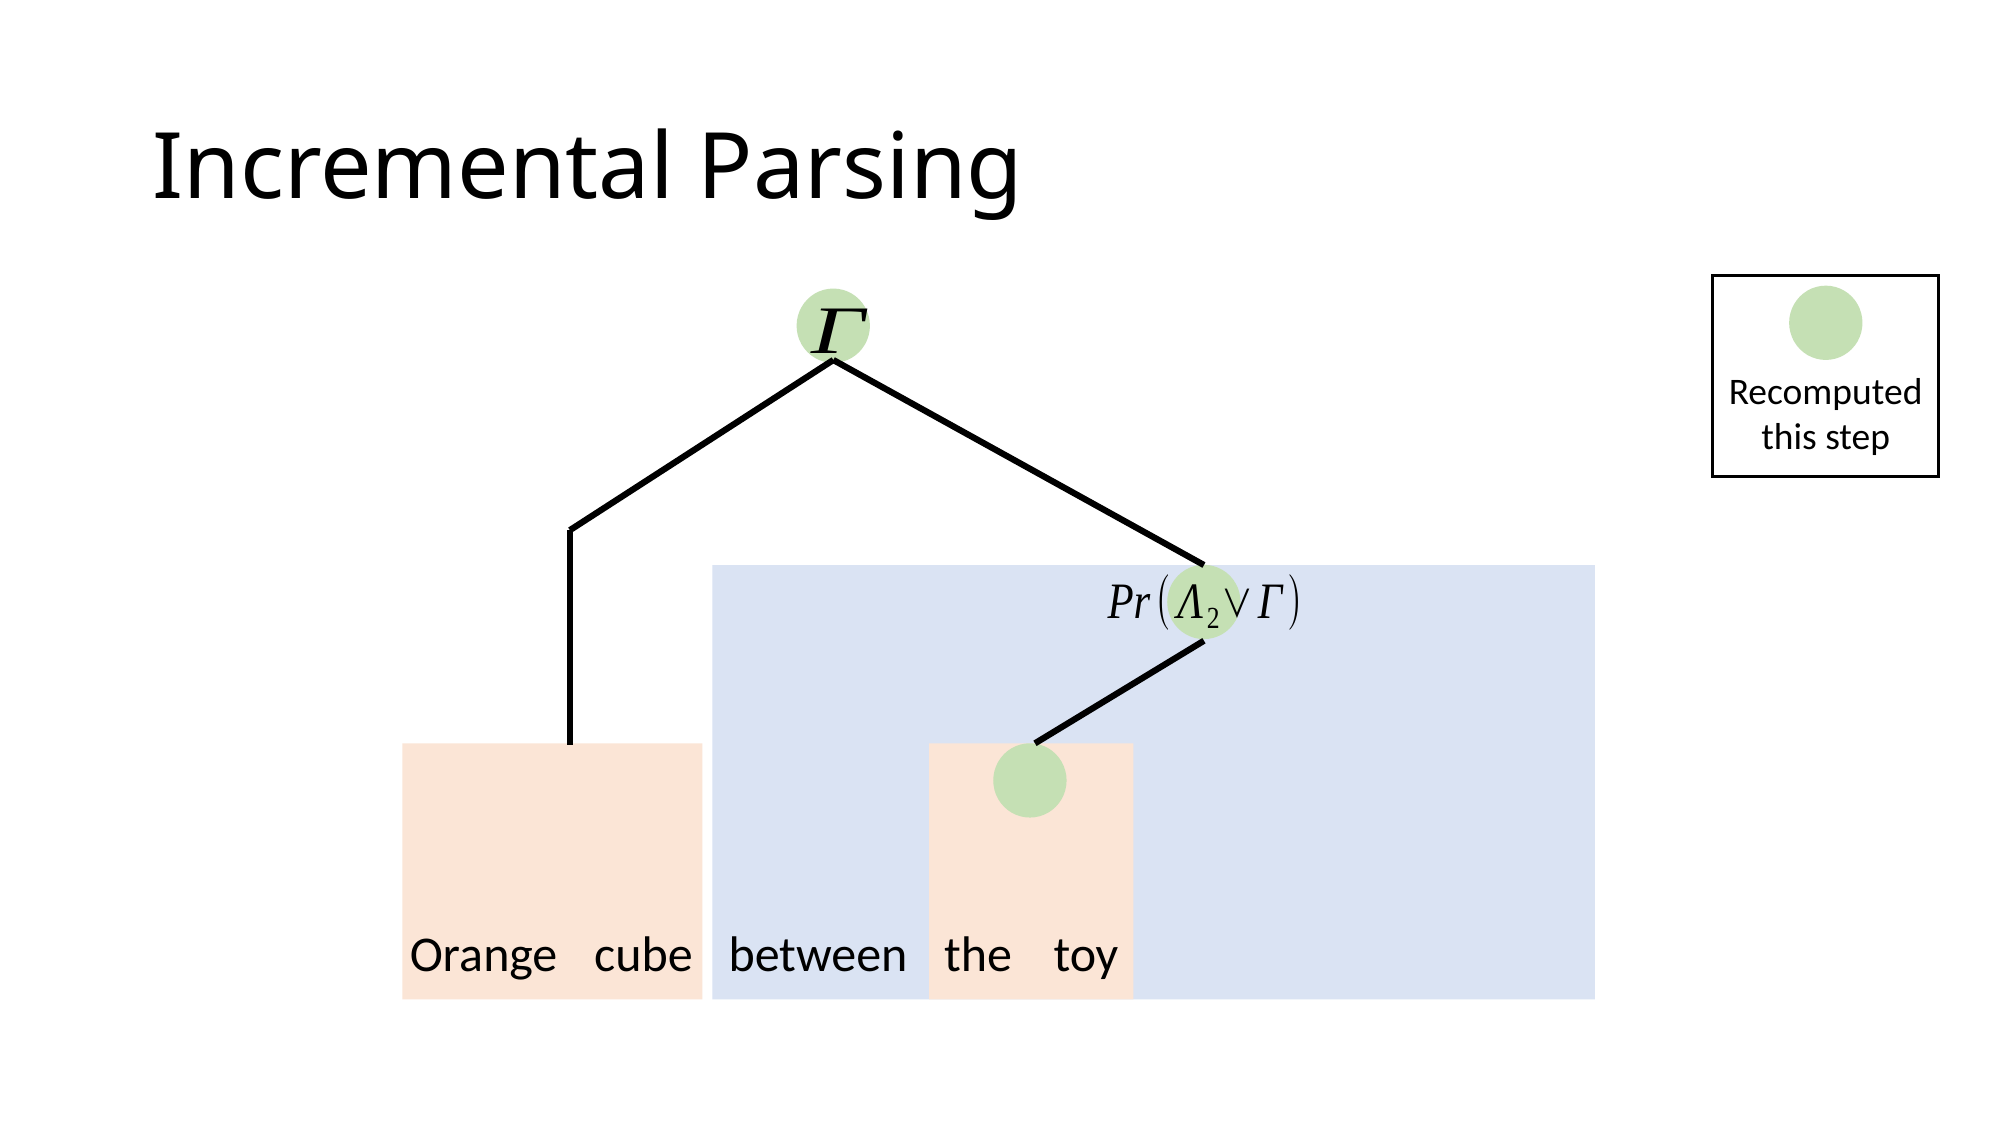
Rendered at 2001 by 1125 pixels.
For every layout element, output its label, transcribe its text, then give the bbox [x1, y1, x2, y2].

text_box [1712, 275, 1939, 477]
text_box [992, 742, 1068, 819]
text_box [795, 287, 871, 359]
title Incremental Parsing [137, 59, 1863, 278]
text_box [1166, 563, 1242, 641]
text_box [1134, 564, 1596, 1000]
text_box [711, 564, 1194, 1000]
text_box [401, 742, 703, 1000]
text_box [1034, 640, 1204, 744]
text_box [928, 742, 1134, 1000]
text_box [569, 359, 833, 531]
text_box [833, 359, 1204, 566]
